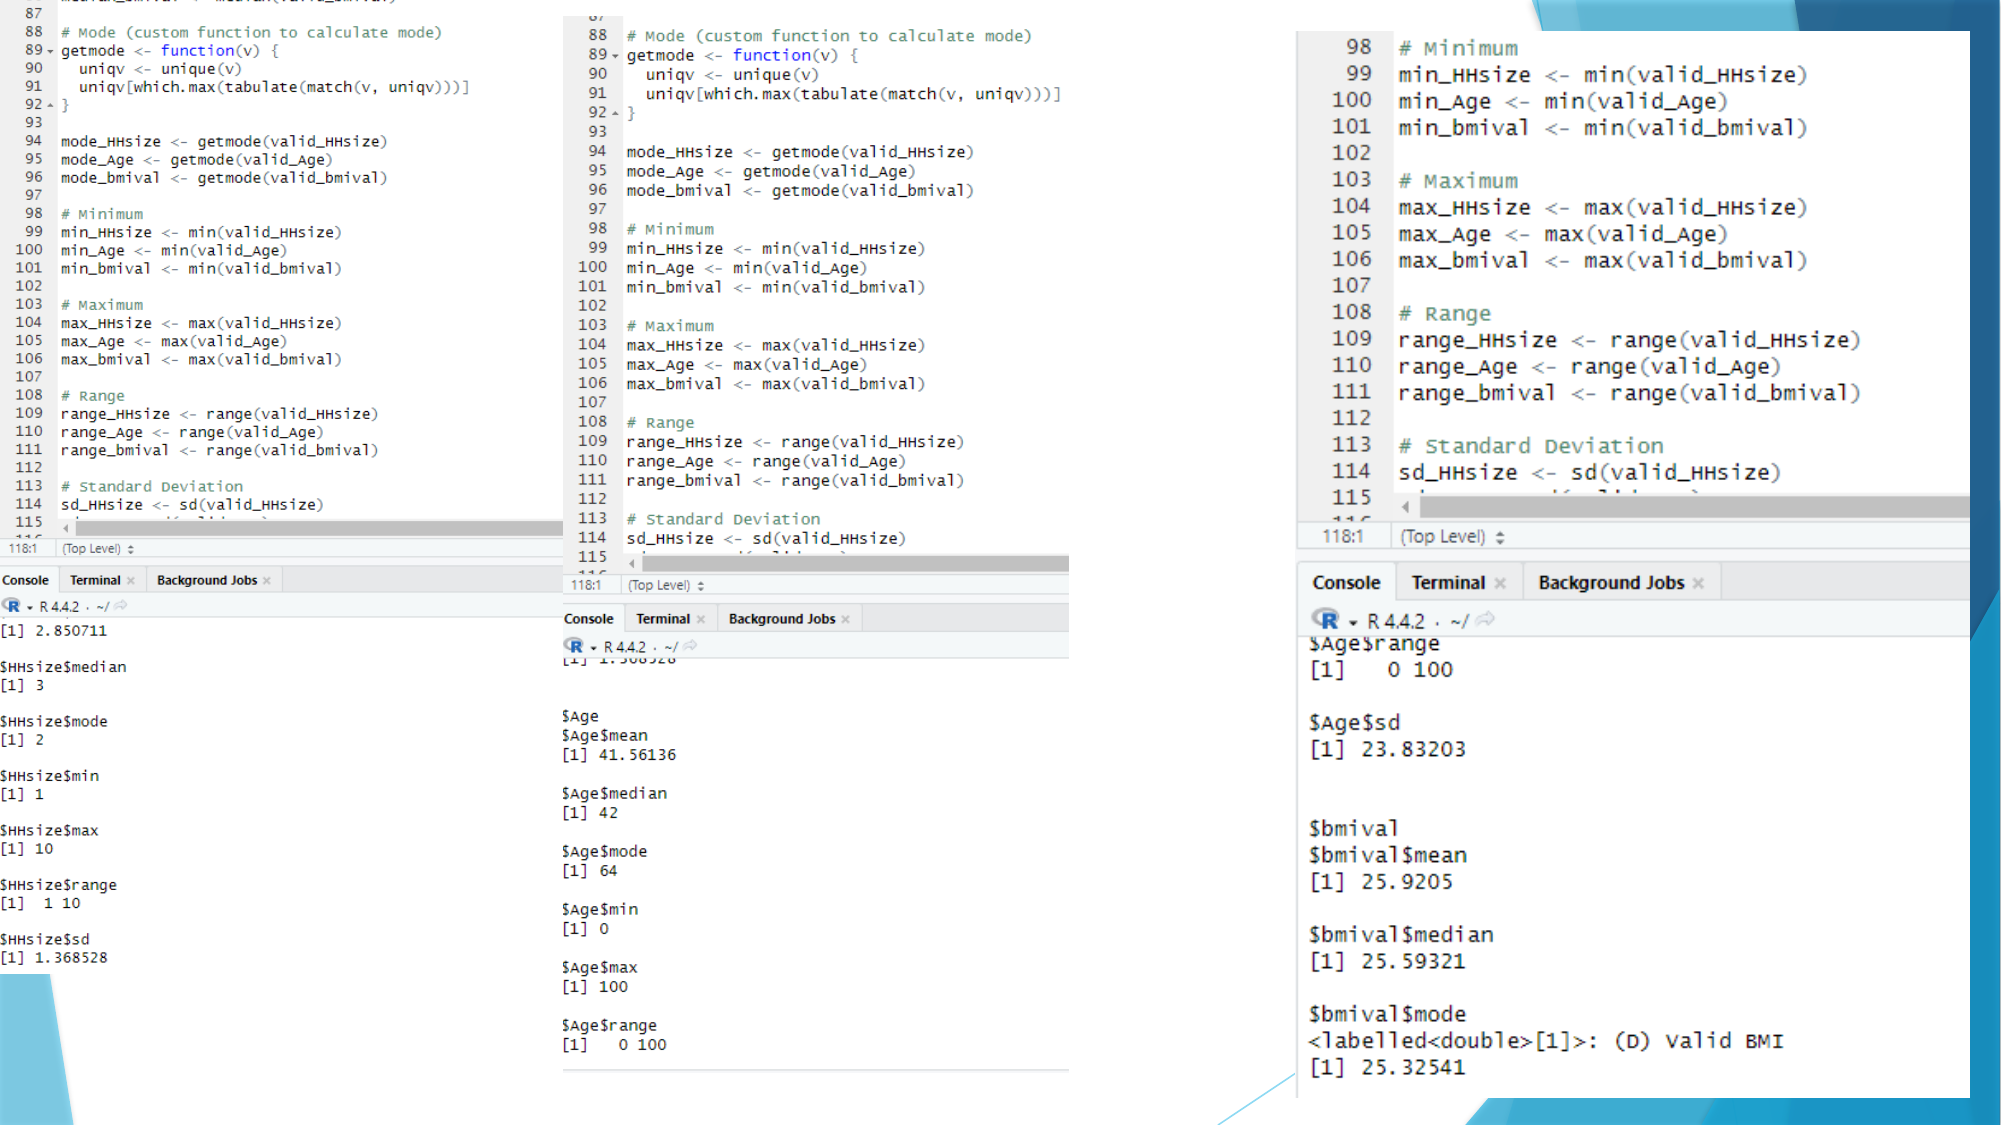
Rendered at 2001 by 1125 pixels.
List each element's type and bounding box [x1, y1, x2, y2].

picture [0, 0, 1069, 1074]
picture [1294, 30, 1971, 1099]
